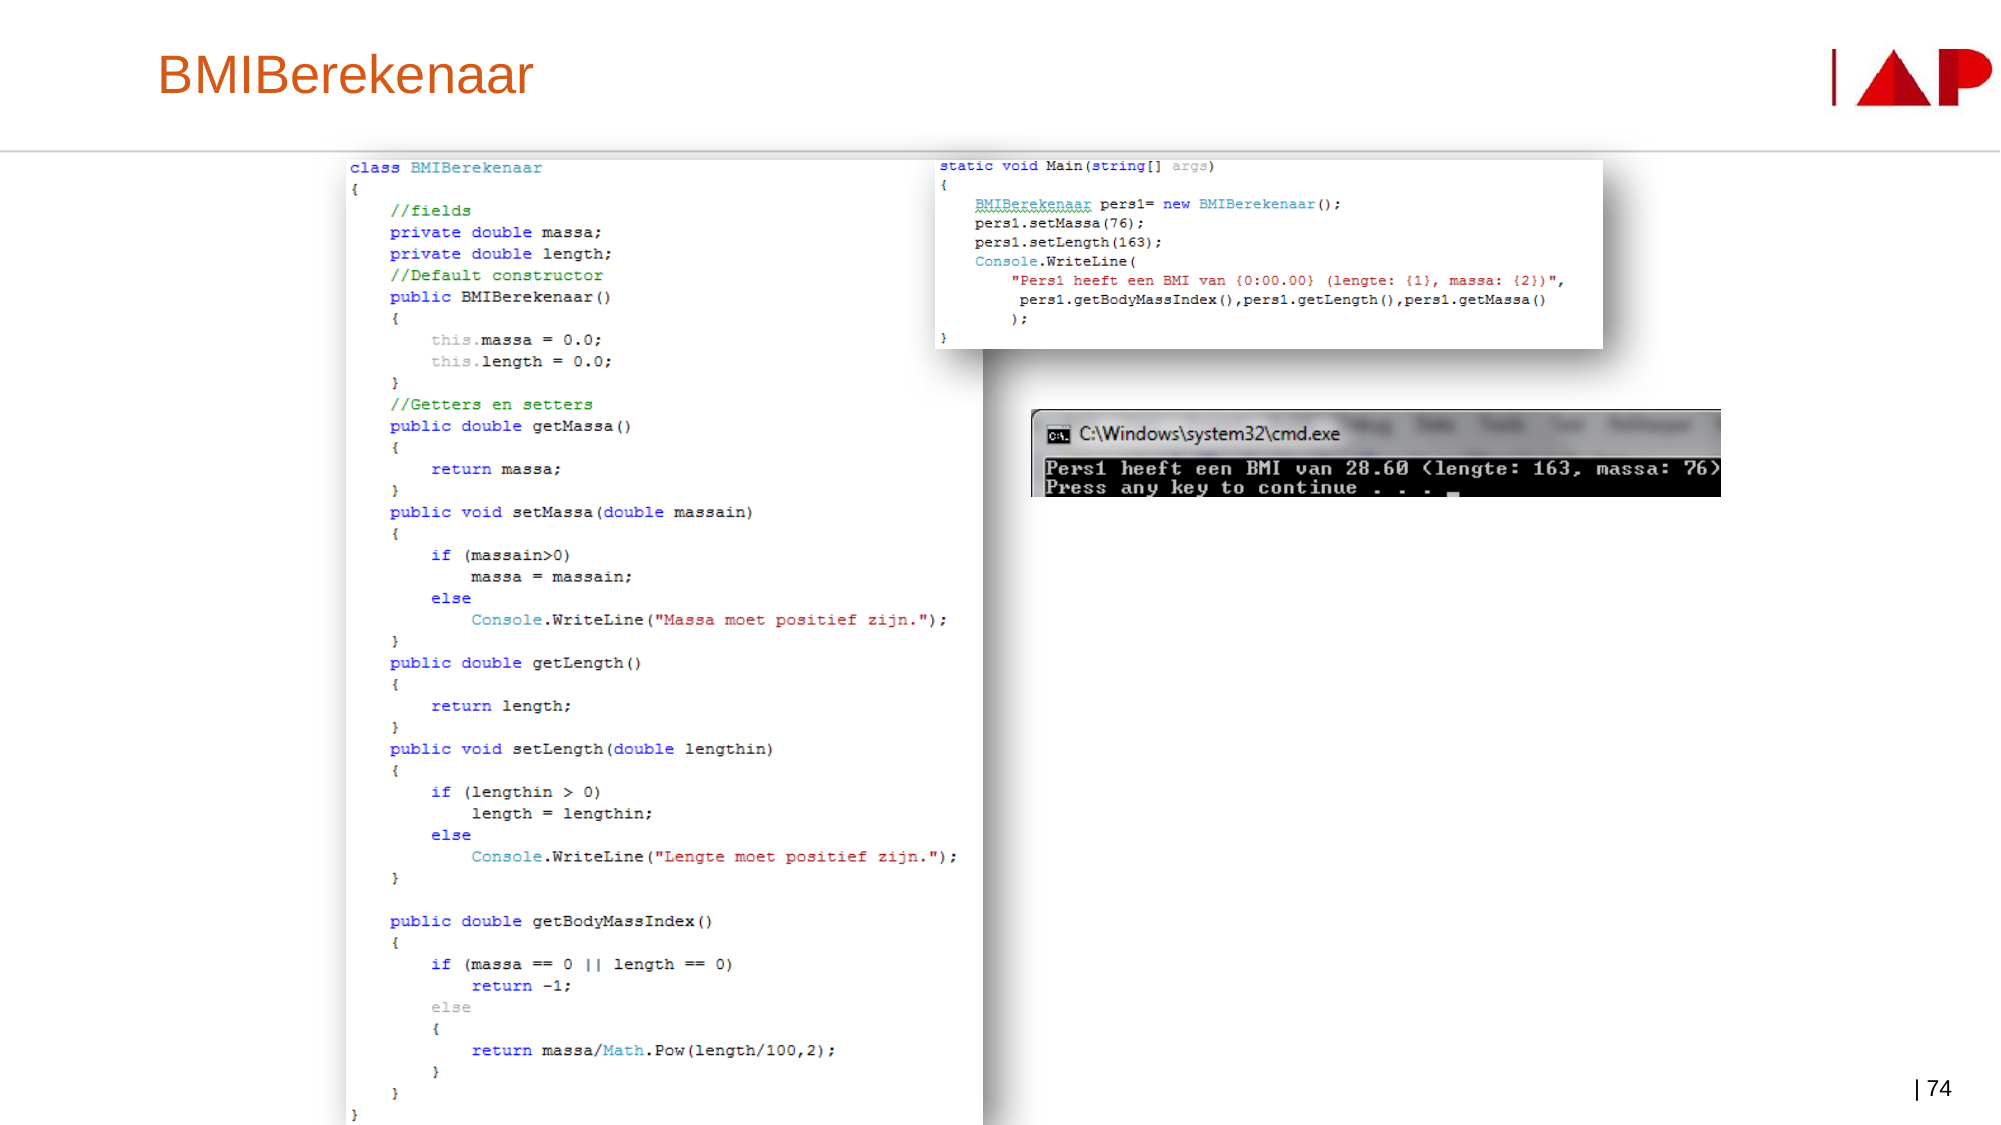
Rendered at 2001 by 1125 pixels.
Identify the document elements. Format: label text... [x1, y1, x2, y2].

title BMIBerekenaar [157, 0, 1843, 152]
slide_number | 74 [1425, 1061, 1953, 1113]
picture [1843, 10, 2000, 142]
picture [1031, 408, 1721, 497]
picture [346, 159, 1604, 1125]
